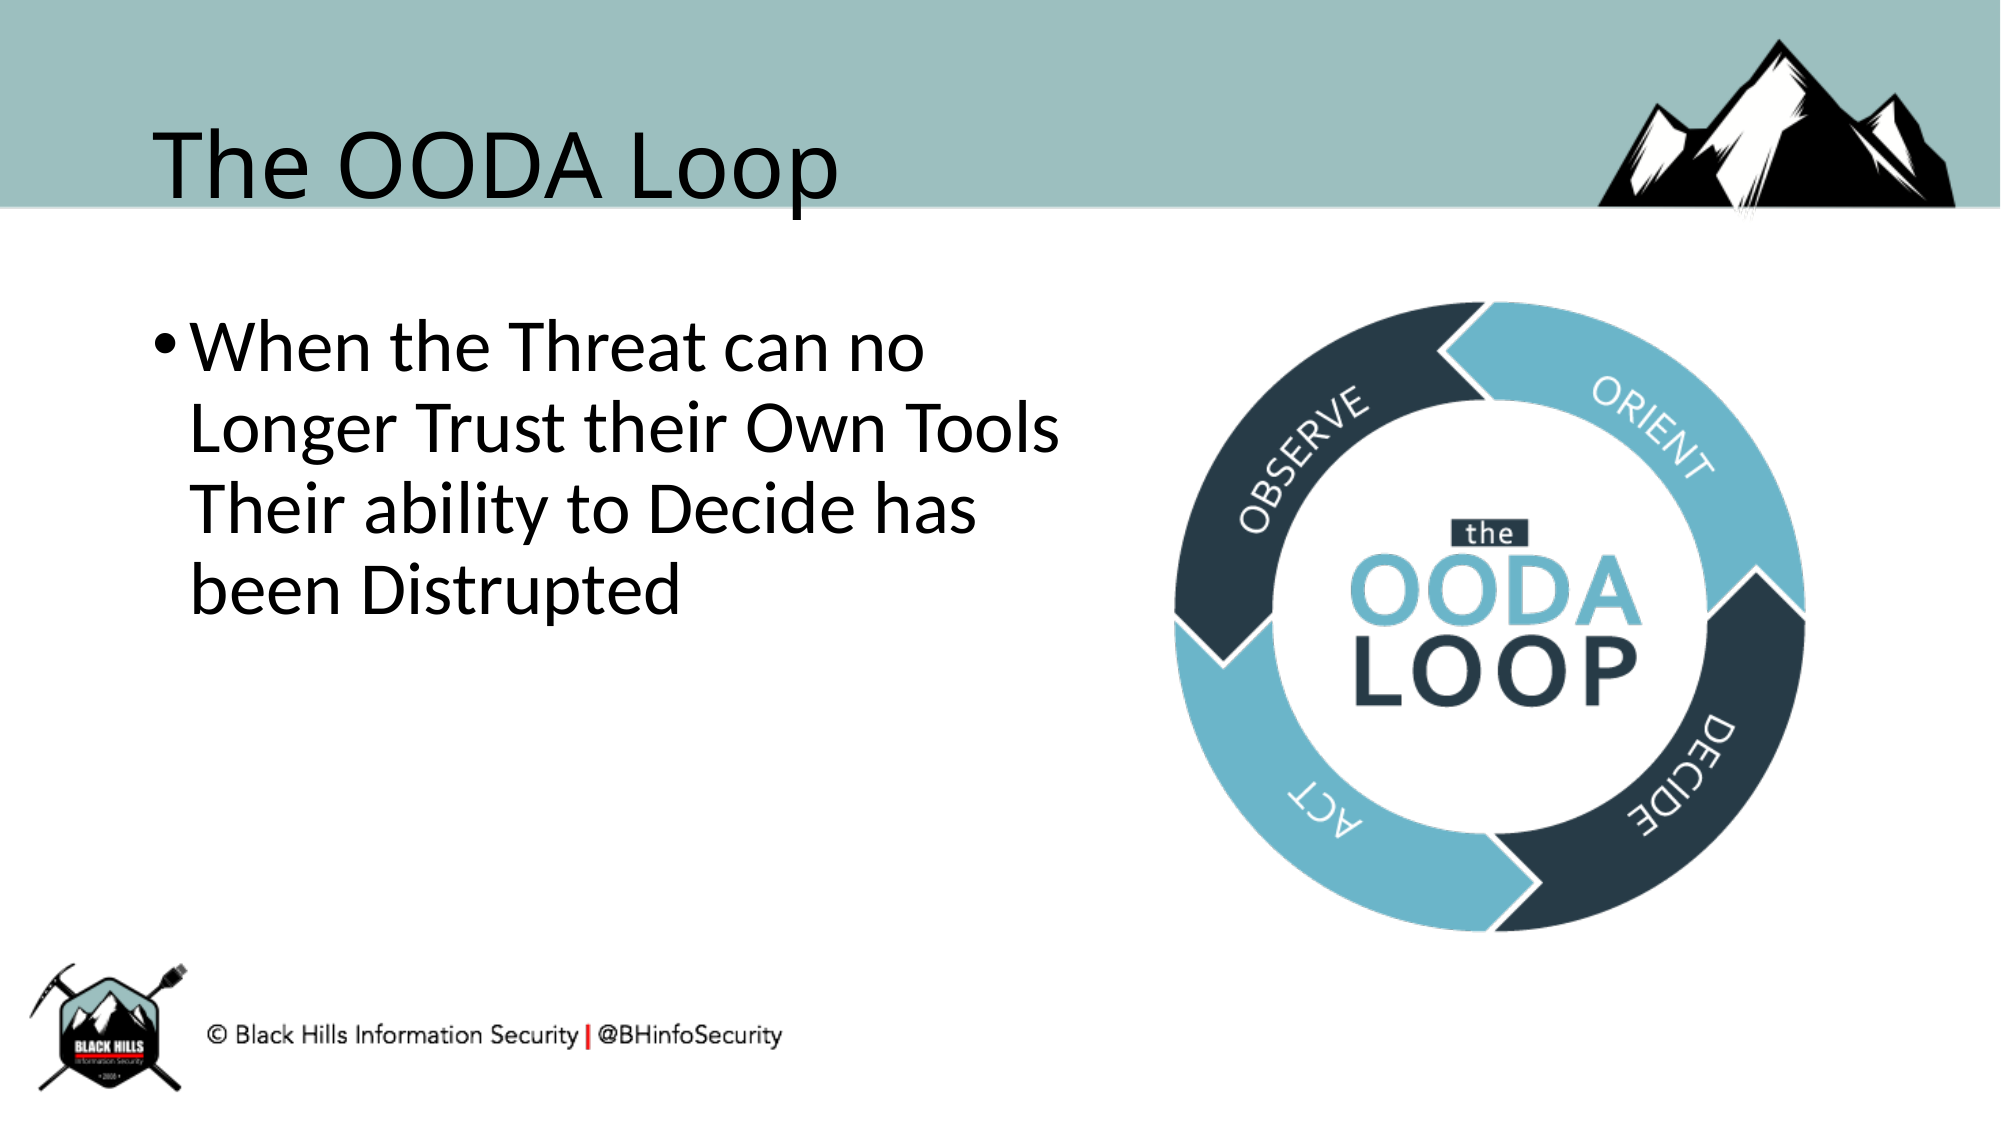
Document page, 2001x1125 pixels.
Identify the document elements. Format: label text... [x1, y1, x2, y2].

list When the Threat can no Longer Trust their Own Tools Their ability to Decide has been Distrupted [137, 299, 1111, 1014]
title The OODA Loop [137, 59, 1863, 278]
picture [0, 0, 2001, 1125]
